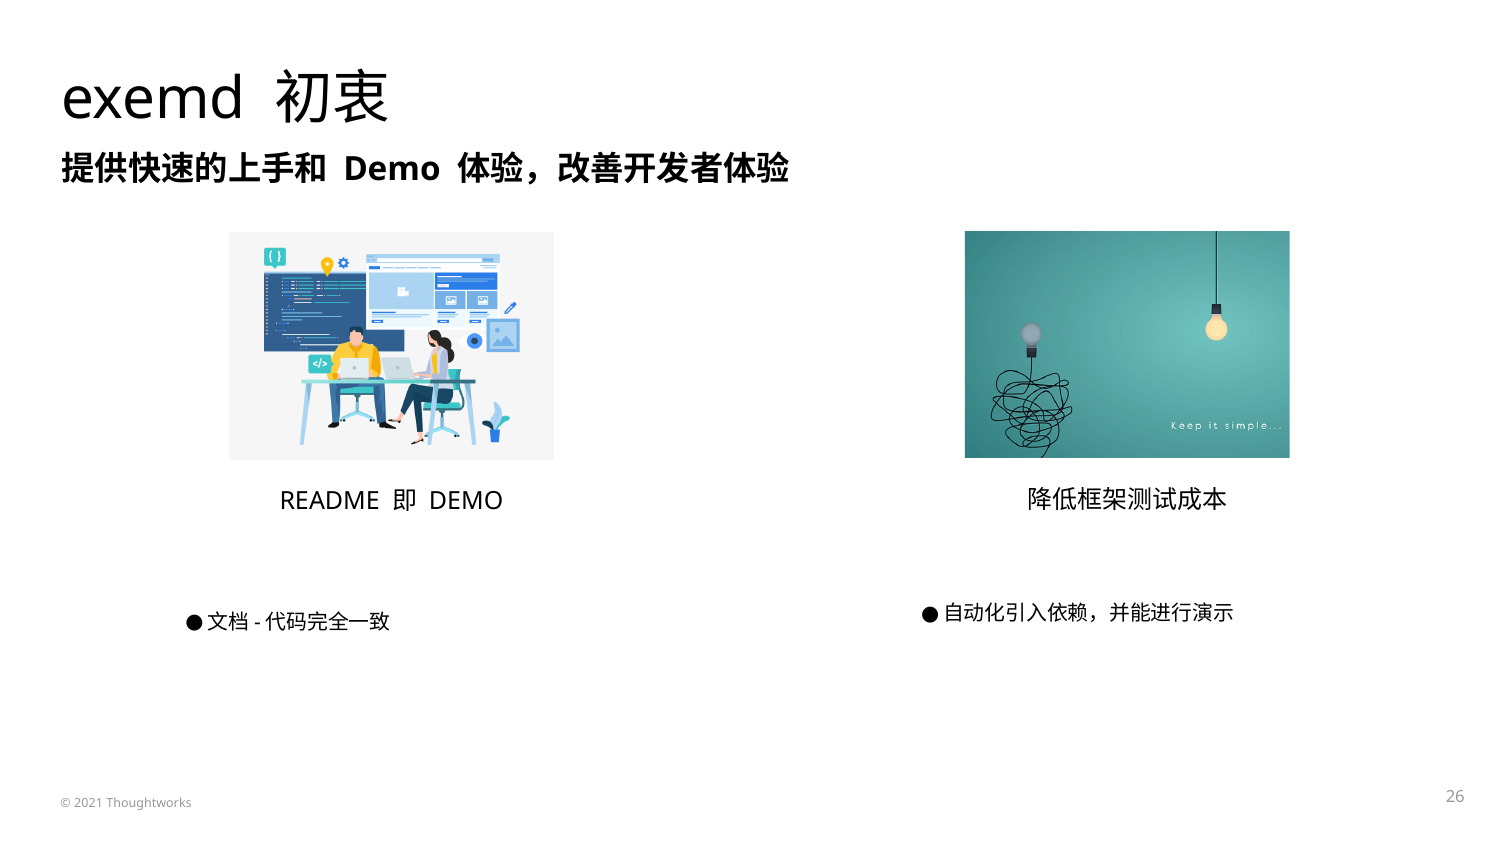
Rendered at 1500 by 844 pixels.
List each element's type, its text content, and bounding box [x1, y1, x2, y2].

subtitle 提供快速的上手和 Demo 体验，改善开发者体验 [61, 140, 1441, 211]
text_box README 即 DEMO [233, 469, 550, 530]
title exemd 初衷 [61, 60, 1440, 140]
text_box 降低框架测试成本 [969, 468, 1285, 529]
picture [964, 231, 1290, 458]
picture [228, 232, 555, 460]
text_box 文档-代码完全一致 [169, 581, 615, 649]
text_box 自动化引入依赖，并能进行演示 [904, 572, 1350, 640]
slide_number ‹#› [1389, 764, 1480, 830]
